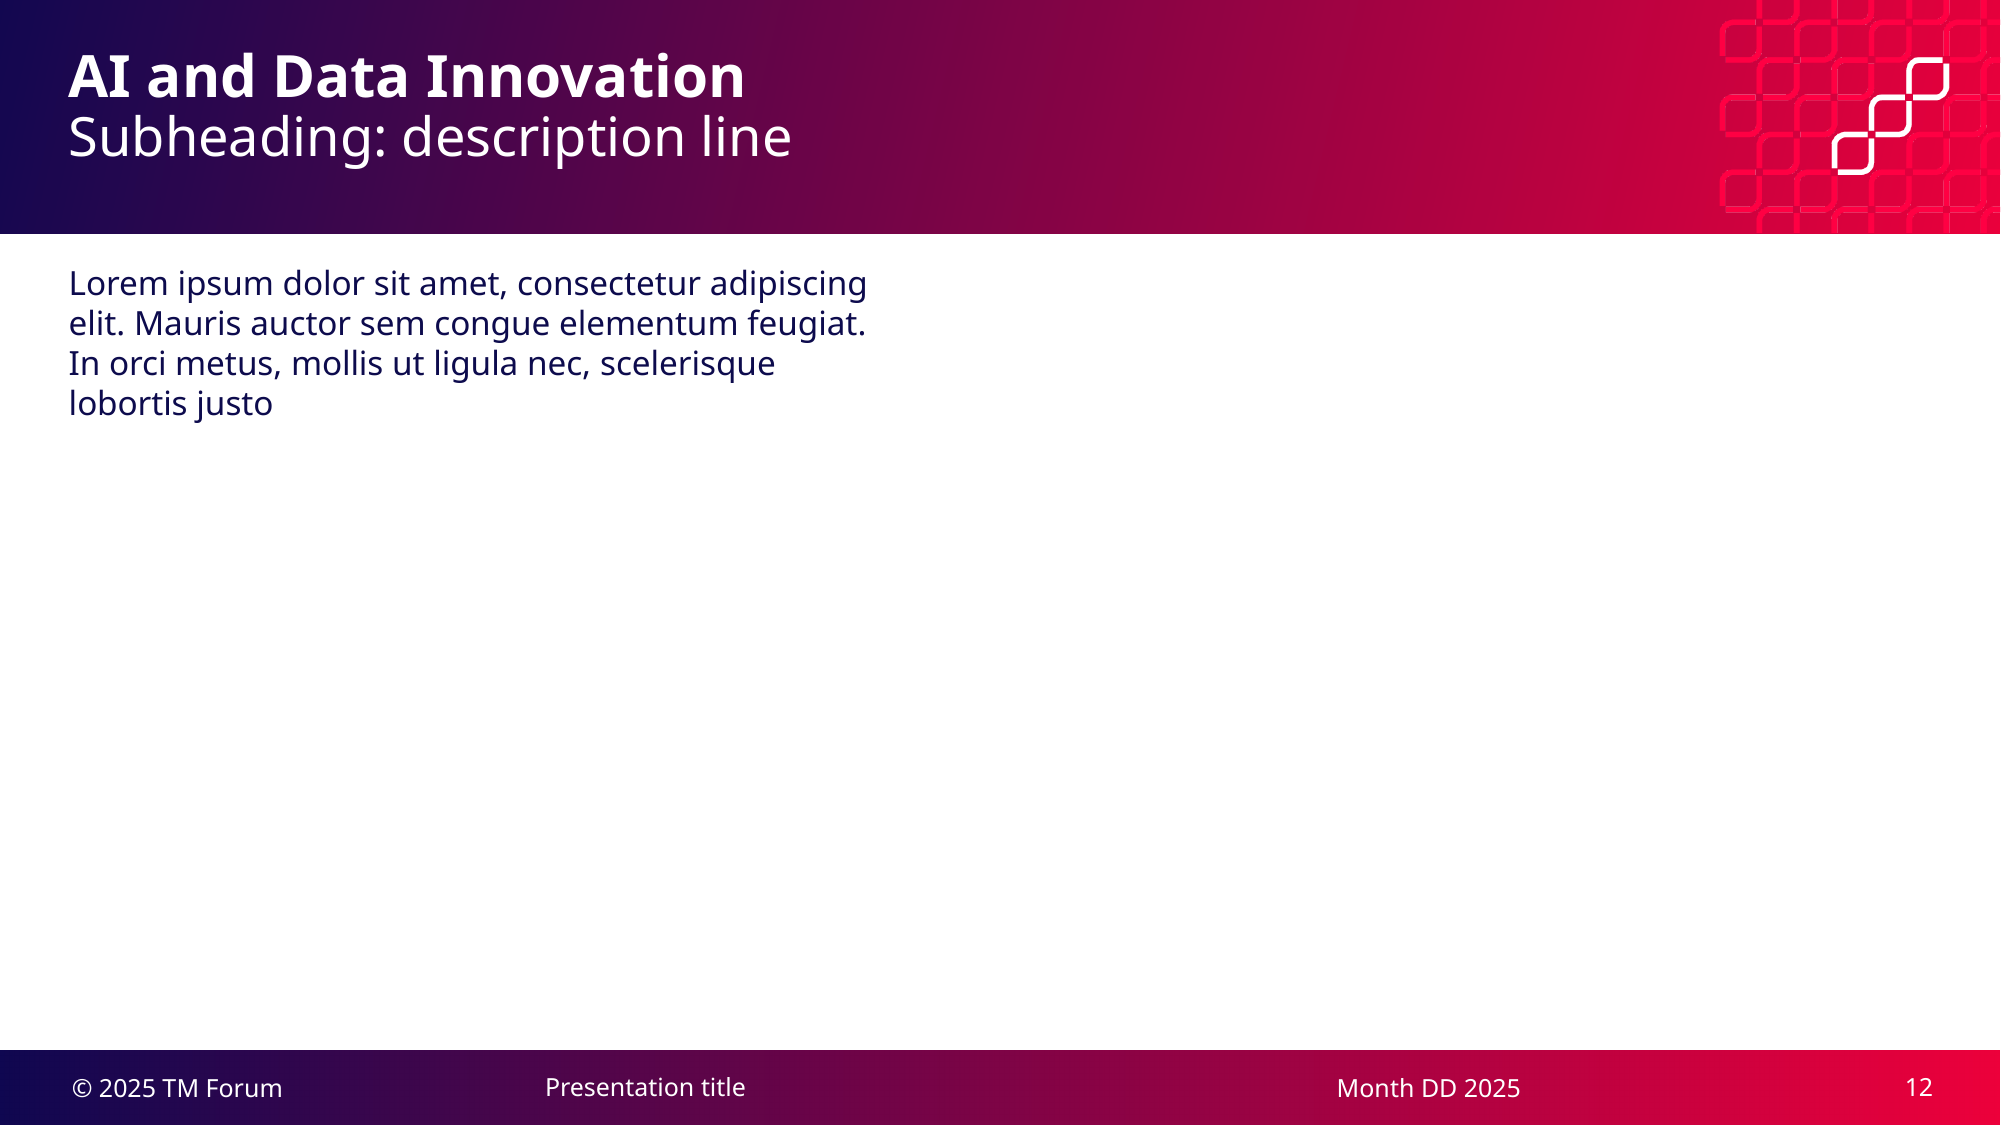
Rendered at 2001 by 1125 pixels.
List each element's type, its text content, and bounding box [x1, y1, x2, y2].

list Lorem ipsum dolor sit amet, consectetur adipiscing elit. Mauris auctor sem congue elementum feugiat. In orci metus, mollis ut ligula nec, scelerisque lobortis justo [68, 262, 1584, 1014]
footer Presentation title [545, 1071, 1270, 1112]
picture [0, 0, 2001, 234]
slide_number Month DD 2025 [1336, 1072, 1730, 1104]
picture [0, 1050, 2000, 1125]
list AI and Data Innovation Subheading: description line [68, 46, 1584, 238]
slide_number 12 [1807, 1071, 1934, 1103]
